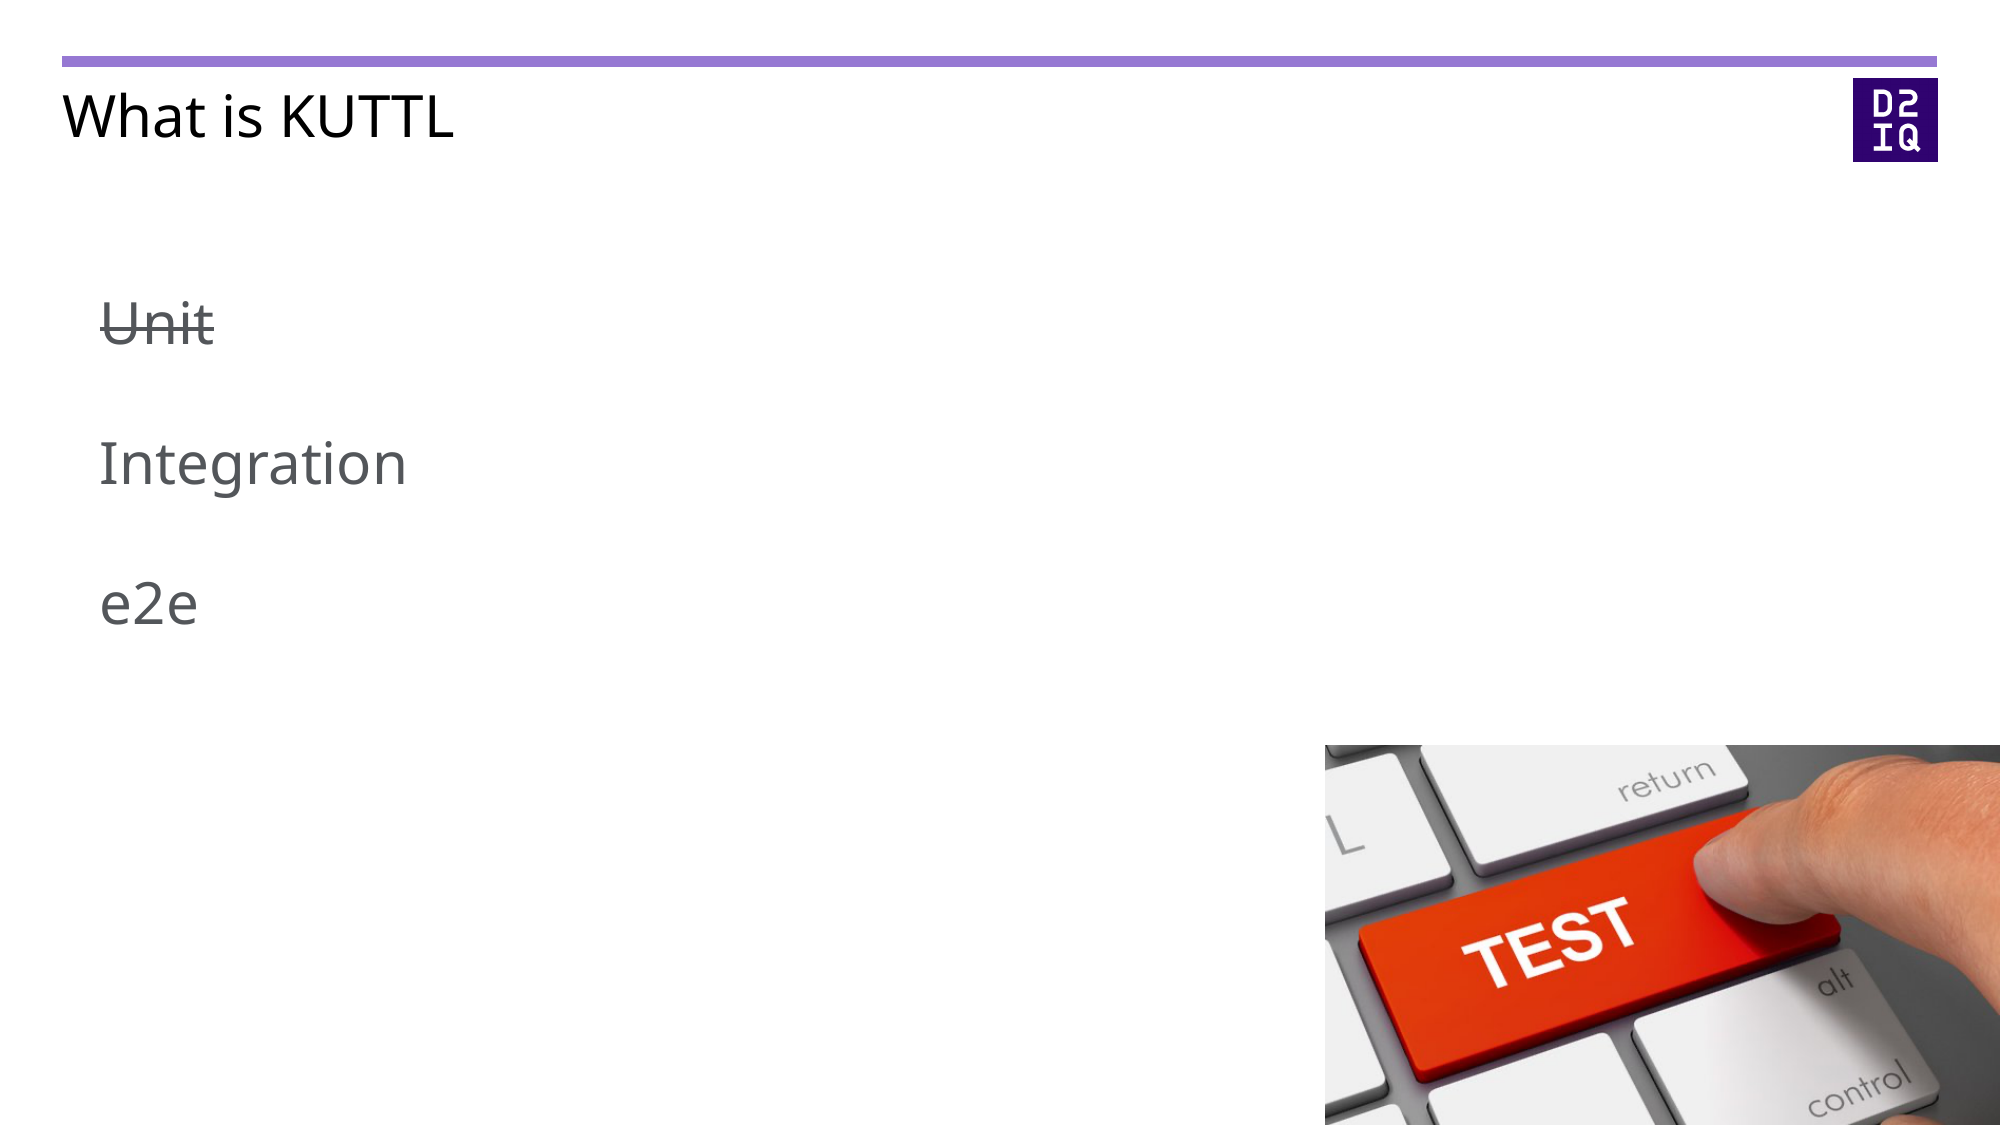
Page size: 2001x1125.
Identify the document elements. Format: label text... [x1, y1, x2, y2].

list Unit Integration e2e [62, 286, 1937, 1037]
picture [1325, 745, 2000, 1125]
picture [1853, 78, 1938, 162]
title What is KUTTL [62, 78, 1838, 162]
